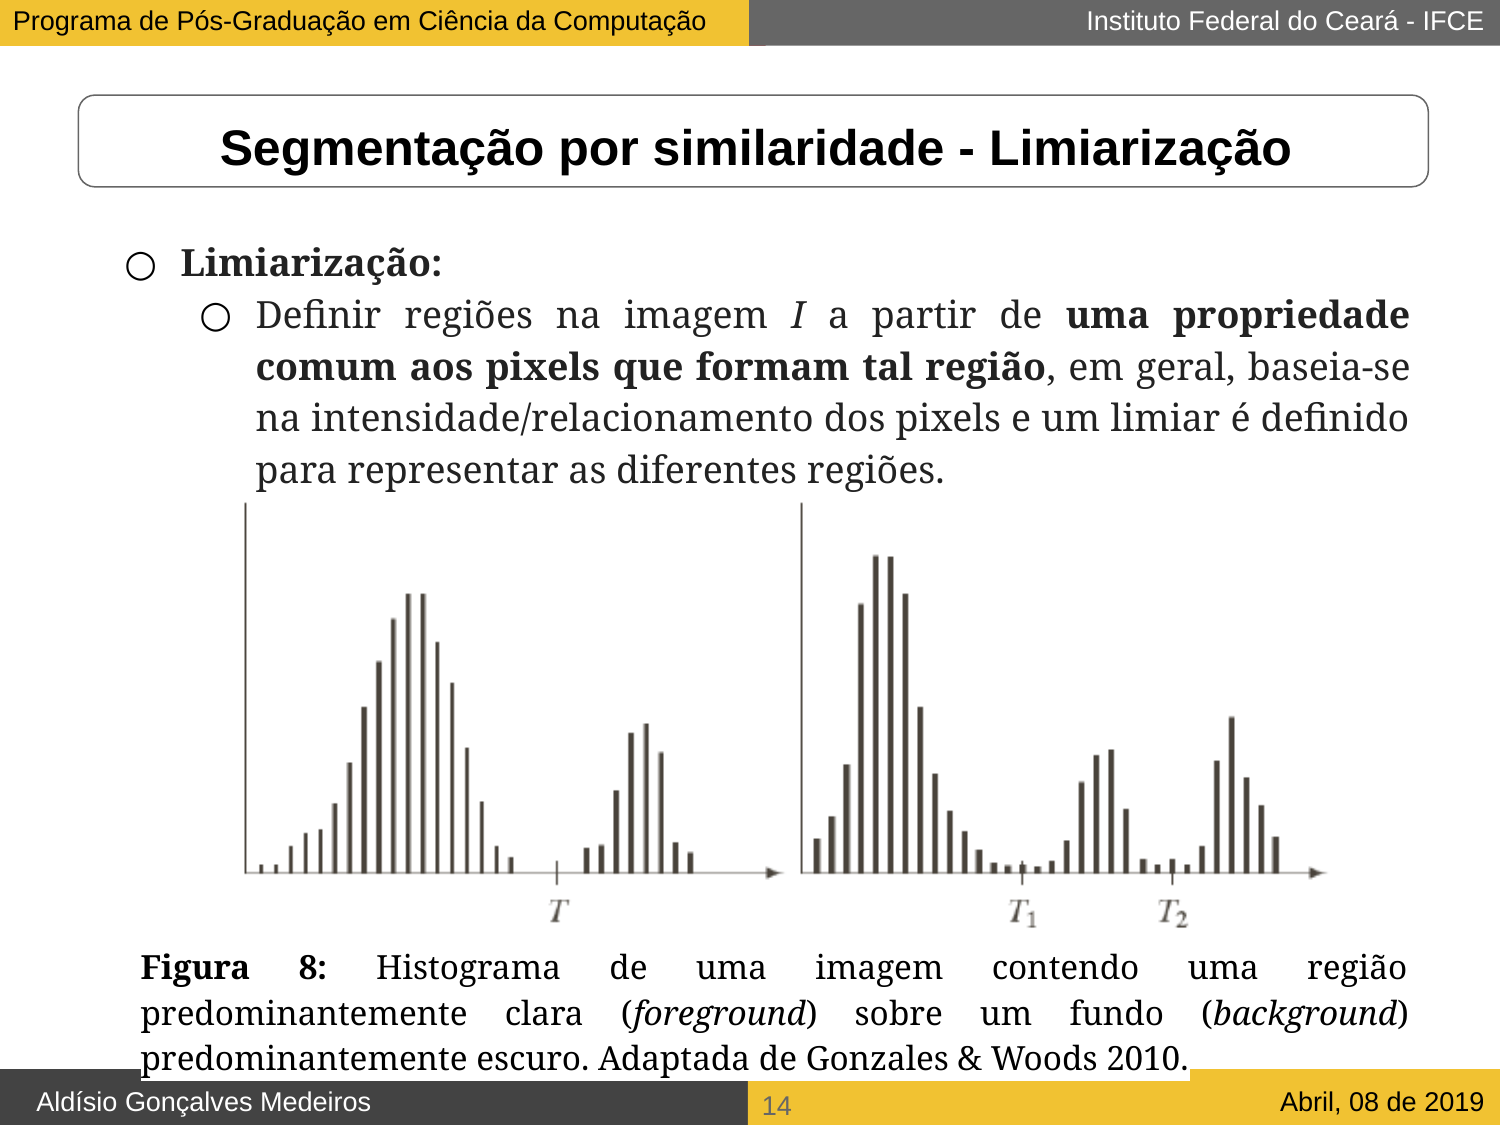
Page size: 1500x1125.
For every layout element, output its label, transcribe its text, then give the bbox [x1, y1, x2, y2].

picture [231, 494, 1335, 954]
text_box Figura 8: Histograma de uma imagem contendo uma região predominantemente clara (foreground) sobre um fundo (background) predominantemente escuro. Adaptada de Gonzales & Woods 2010. [50, 924, 1424, 1017]
title Segmentação por similaridade - Limiarização [88, 99, 1424, 192]
slide_number ‹#› [731, 1061, 822, 1125]
list Limiarização: Definir regiões na imagem I a partir de uma propriedade comum aos pixels que formam tal região, em geral, baseia-se na intensidade/relacionamento dos pixels e um limiar é definido para representar as diferentes regiões. [90, 217, 1426, 832]
